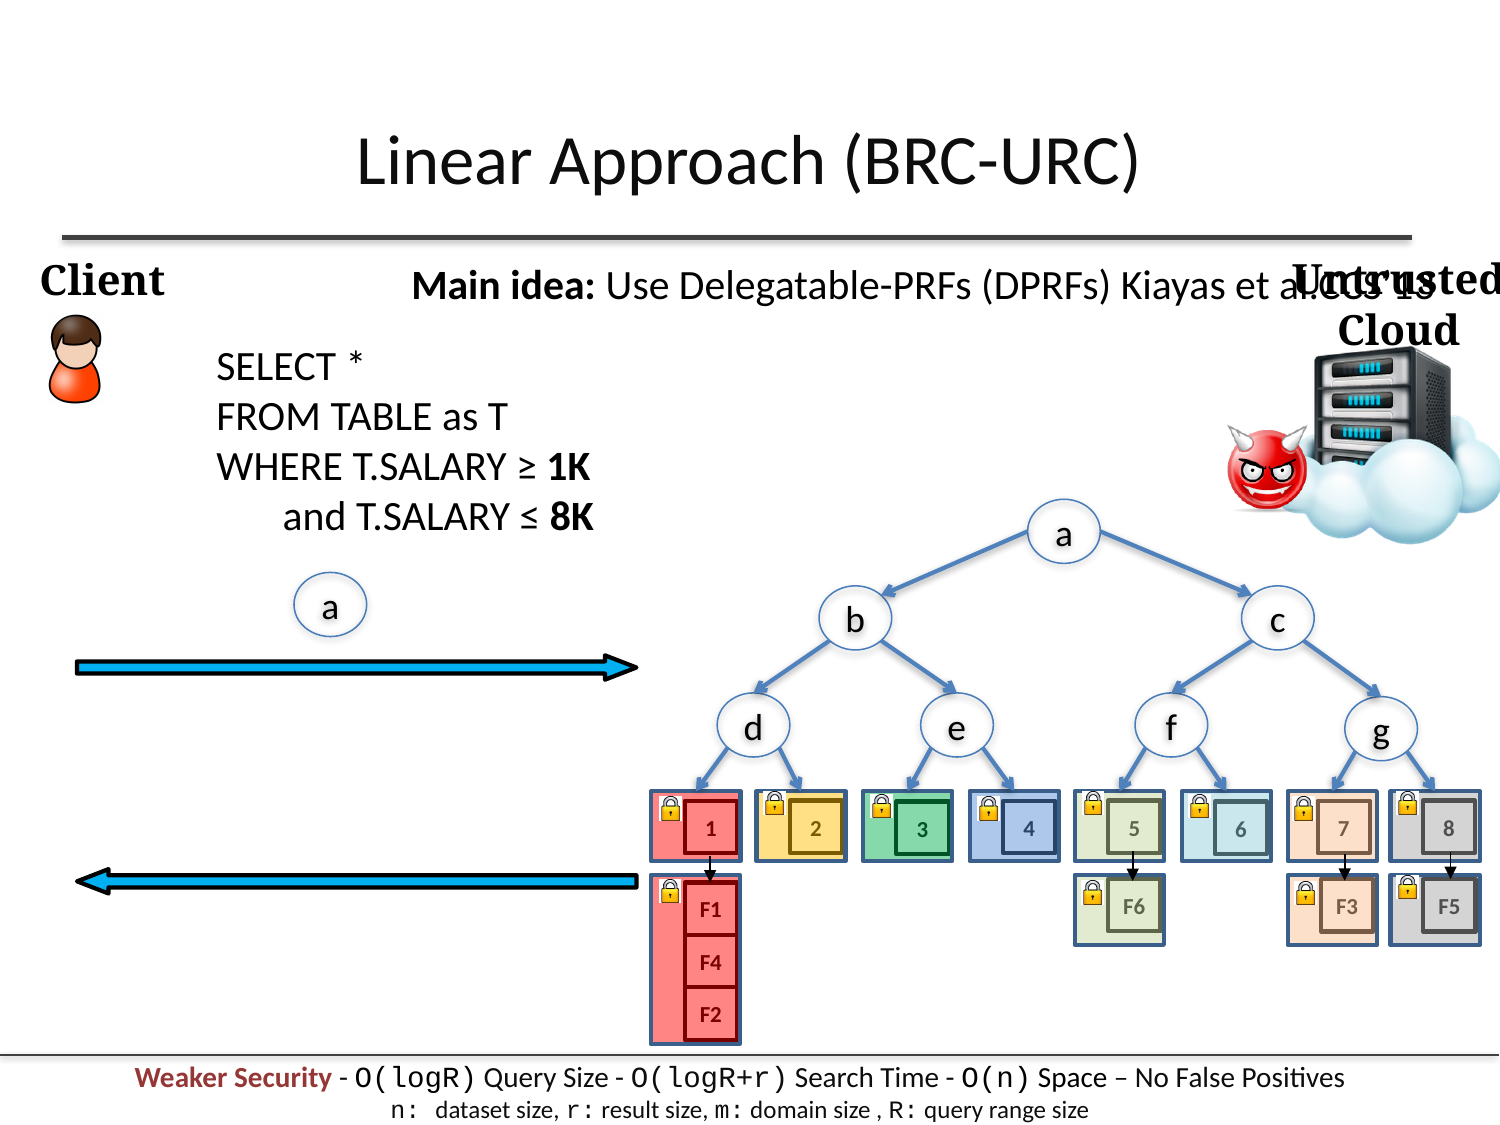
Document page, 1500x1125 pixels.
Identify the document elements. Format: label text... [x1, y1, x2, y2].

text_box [695, 747, 728, 792]
text_box [649, 789, 743, 863]
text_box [907, 747, 932, 792]
picture [47, 313, 105, 405]
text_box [753, 640, 830, 694]
text_box c [1240, 585, 1315, 651]
text_box b [818, 585, 893, 651]
text_box f [1134, 692, 1209, 758]
picture [1081, 790, 1105, 815]
text_box Untrusted Cloud [1266, 246, 1500, 338]
text_box [1388, 789, 1482, 863]
text_box [74, 867, 639, 896]
picture [977, 796, 1000, 821]
text_box d [716, 692, 791, 758]
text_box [650, 874, 741, 1045]
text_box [880, 531, 1028, 596]
text_box [968, 789, 1061, 863]
picture [1188, 794, 1211, 819]
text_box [1196, 747, 1227, 792]
text_box [861, 789, 954, 863]
text_box SELECT * FROM TABLE as T WHERE T.SALARY ≥ 1K and T.SALARY ≤ 8K [201, 331, 939, 547]
text_box a [293, 571, 368, 638]
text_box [880, 640, 958, 694]
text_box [1332, 751, 1356, 792]
picture [1396, 790, 1419, 815]
text_box [1073, 789, 1166, 863]
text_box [1287, 874, 1378, 946]
text_box Weaker Security - O(logR) Query Size - O(logR+r) Search Time - O(n) Space – No False Positives n: dataset size, r: result size, m: domain size , R: query range size [119, 1065, 1361, 1125]
text_box [754, 789, 848, 863]
text_box e [919, 692, 995, 758]
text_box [1406, 751, 1436, 792]
title Linear Approach (BRC-URC) [75, 62, 1425, 246]
picture [763, 790, 786, 815]
text_box Main idea: Use Delegatable-PRFs (DPRFs) Kiayas et al.CCS’13 [96, 250, 1497, 341]
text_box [1099, 531, 1253, 596]
picture [1217, 339, 1500, 551]
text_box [982, 747, 1015, 792]
text_box [1286, 789, 1379, 863]
text_box g [1344, 696, 1419, 762]
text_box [1119, 747, 1146, 792]
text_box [778, 747, 802, 792]
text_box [1303, 640, 1382, 697]
picture [870, 794, 893, 819]
text_box [74, 653, 639, 682]
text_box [1074, 874, 1165, 946]
text_box [1180, 789, 1273, 863]
text_box Client [24, 246, 371, 311]
picture [659, 796, 682, 821]
text_box a [1027, 498, 1101, 565]
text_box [1171, 640, 1253, 694]
picture [1292, 796, 1315, 821]
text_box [1390, 874, 1480, 946]
